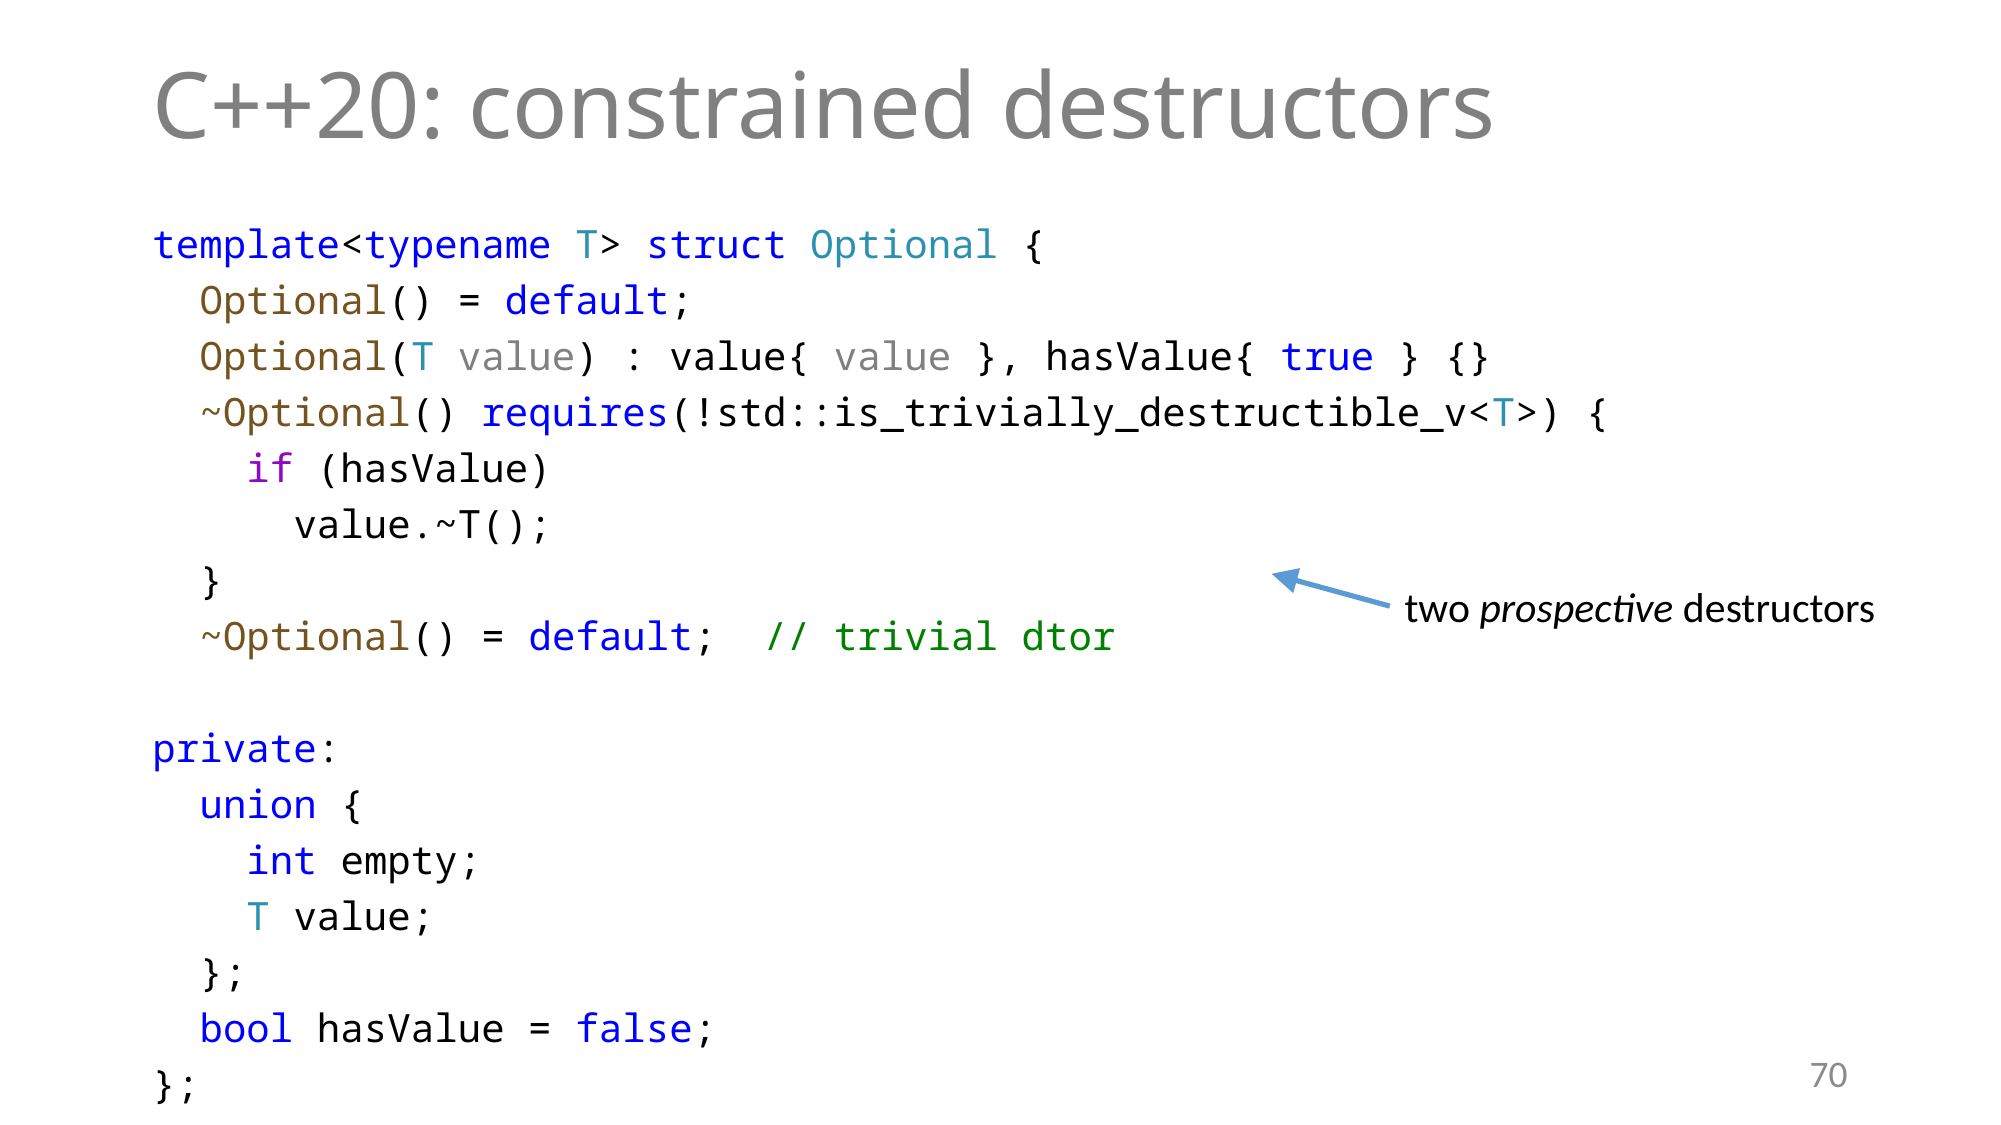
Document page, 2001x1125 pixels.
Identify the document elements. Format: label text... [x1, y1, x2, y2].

list template<typename T> struct Optional { Optional() = default; Optional(T value) : value{ value }, hasValue{ true } {} ~Optional() requires(!std::is_trivially_destructible_v<T>) { if (hasValue) value.~T(); } ~Optional() = default; // trivial dtor private: union { int empty; T value; }; bool hasValue = false; }; [137, 217, 1863, 1125]
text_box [1271, 573, 1390, 607]
title C++20: constrained destructors [137, 0, 1863, 217]
slide_number 70 [1412, 1042, 1863, 1103]
text_box two prospective destructors [1389, 573, 1910, 639]
